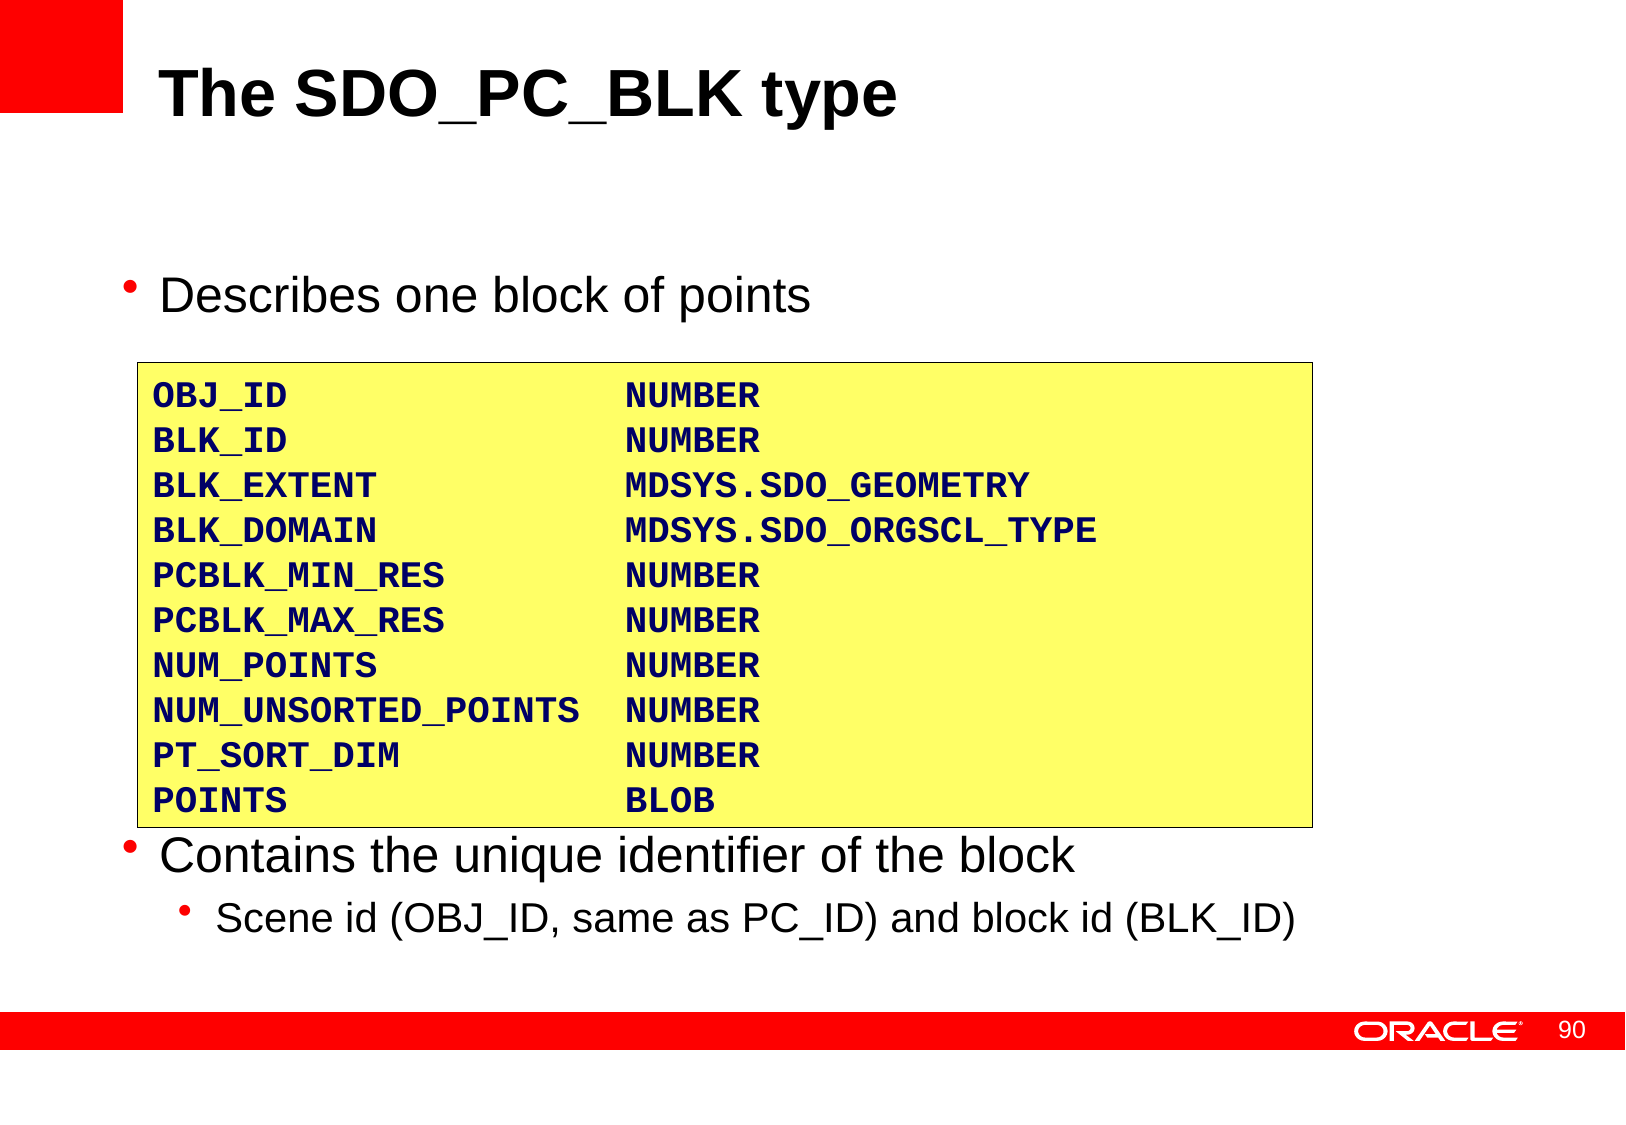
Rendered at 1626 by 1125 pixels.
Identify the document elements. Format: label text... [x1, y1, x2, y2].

picture [0, 1012, 1625, 1050]
title The SDO_PC_BLK type [157, 49, 1506, 205]
picture [0, 0, 123, 113]
text_box OBJ_ID NUMBER BLK_ID NUMBER BLK_EXTENT MDSYS.SDO_GEOMETRY BLK_DOMAIN MDSYS.SDO_ORGSCL_TYPE PCBLK_MIN_RES NUMBER PCBLK_MAX_RES NUMBER NUM_POINTS NUMBER NUM_UNSORTED_POINTS NUMBER PT_SORT_DIM NUMBER POINTS BLOB [137, 362, 1313, 828]
list Describes one block of points Contains the unique identifier of the block Scene id (OBJ_ID, same as PC_ID) and block id (BLK_ID) [121, 262, 1462, 976]
